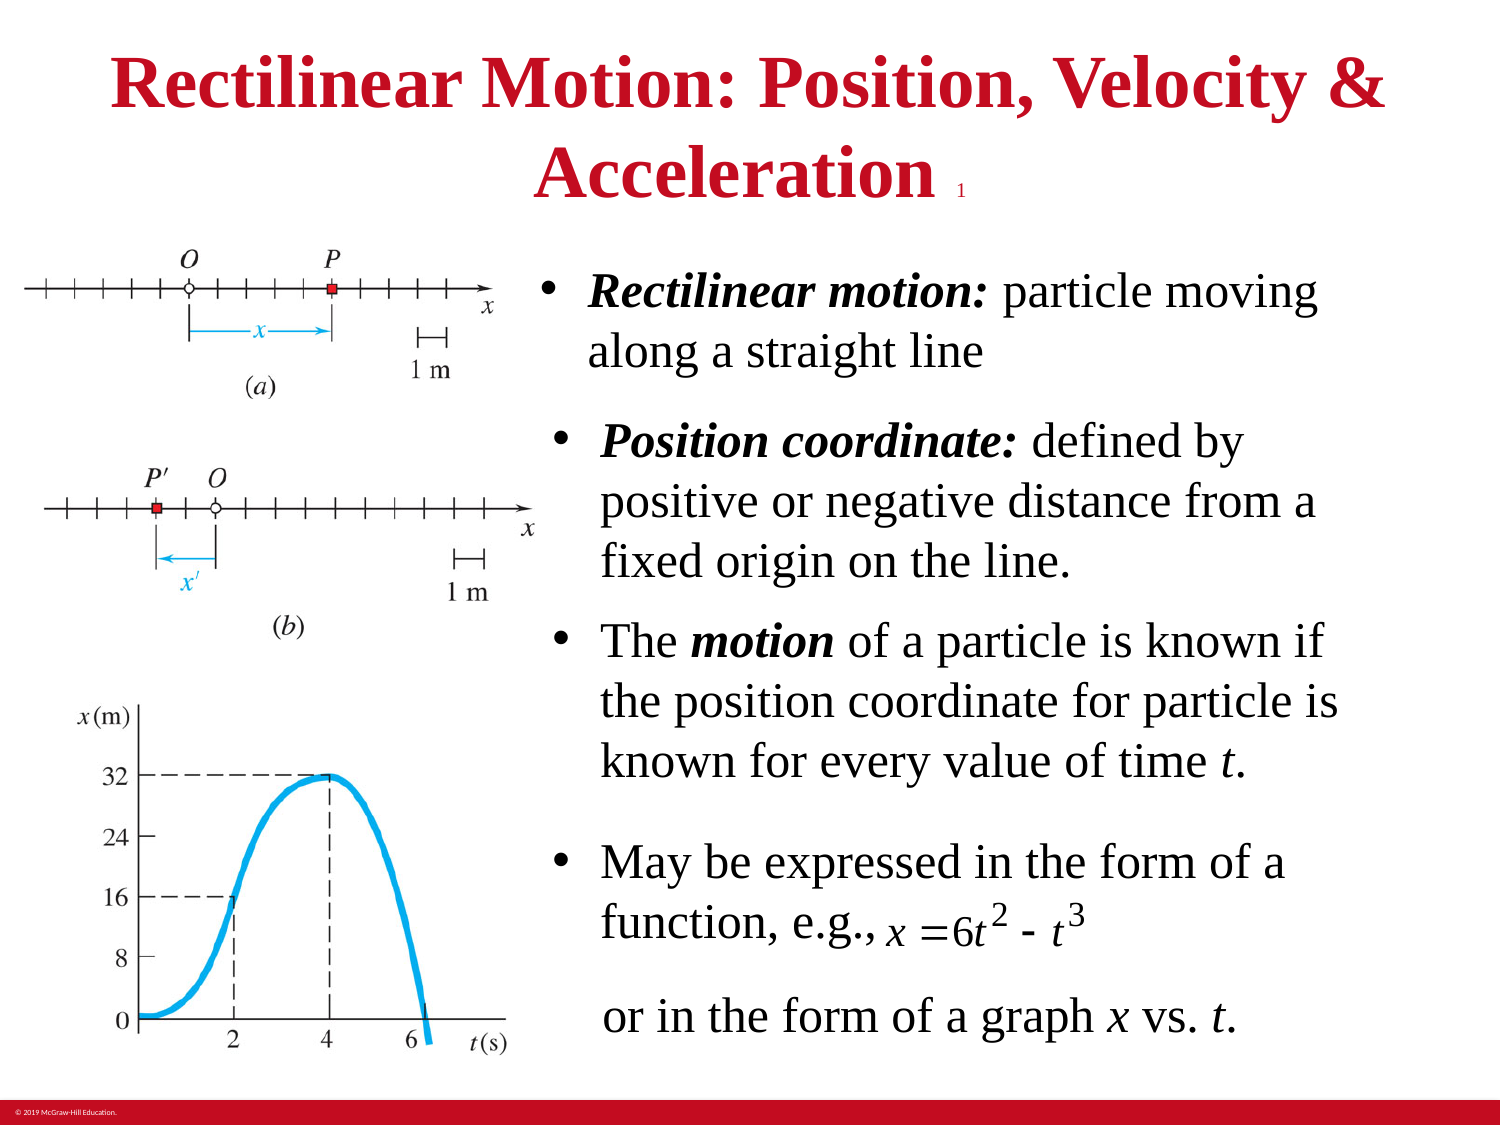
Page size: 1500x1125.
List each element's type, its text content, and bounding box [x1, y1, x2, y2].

picture [43, 466, 536, 640]
title Rectilinear Motion: Position, Velocity & Acceleration 1 [75, 24, 1425, 204]
list Rectilinear motion: particle moving along a straight line [525, 249, 1338, 388]
list Position coordinate: defined by positive or negative distance from a fixed origin on the line. [537, 399, 1350, 594]
list or in the form of a graph x vs. t. [587, 975, 1263, 1046]
picture [73, 702, 508, 1056]
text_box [880, 893, 1088, 954]
picture [24, 249, 495, 399]
list The motion of a particle is known if the position coordinate for particle is known for every value of time t. May be expressed in the form of a function, e.g., [537, 600, 1375, 957]
